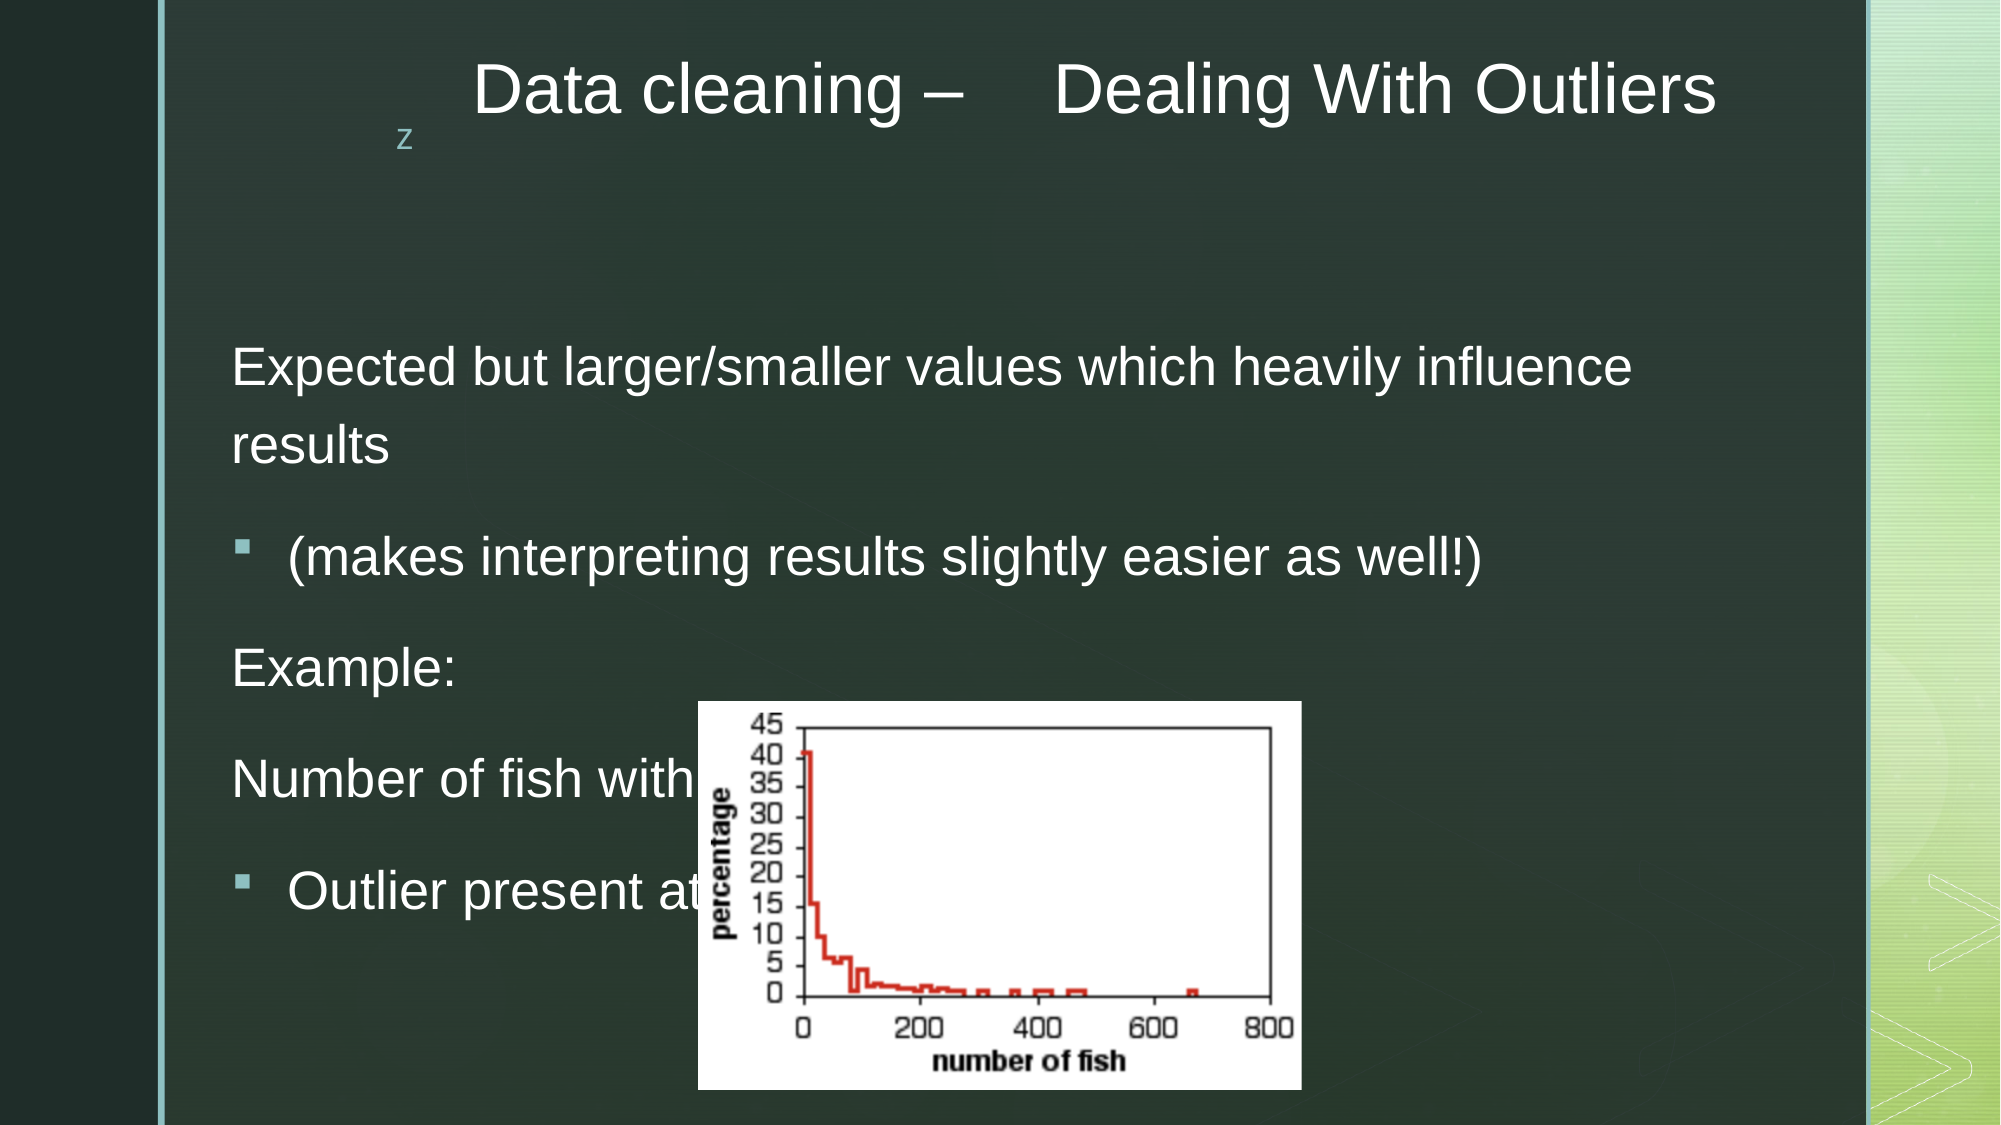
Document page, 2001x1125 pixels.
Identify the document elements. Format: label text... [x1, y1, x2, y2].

picture [697, 701, 1302, 1090]
title Data cleaning – Dealing With Outliers [232, 45, 1734, 147]
picture [1871, 0, 2001, 1125]
list Expected but larger/smaller values which heavily influence results (makes interpreting results slightly easier as well!) Example: Number of fish within 75m areas Outlier present at ~670 fish [216, 227, 1734, 1101]
